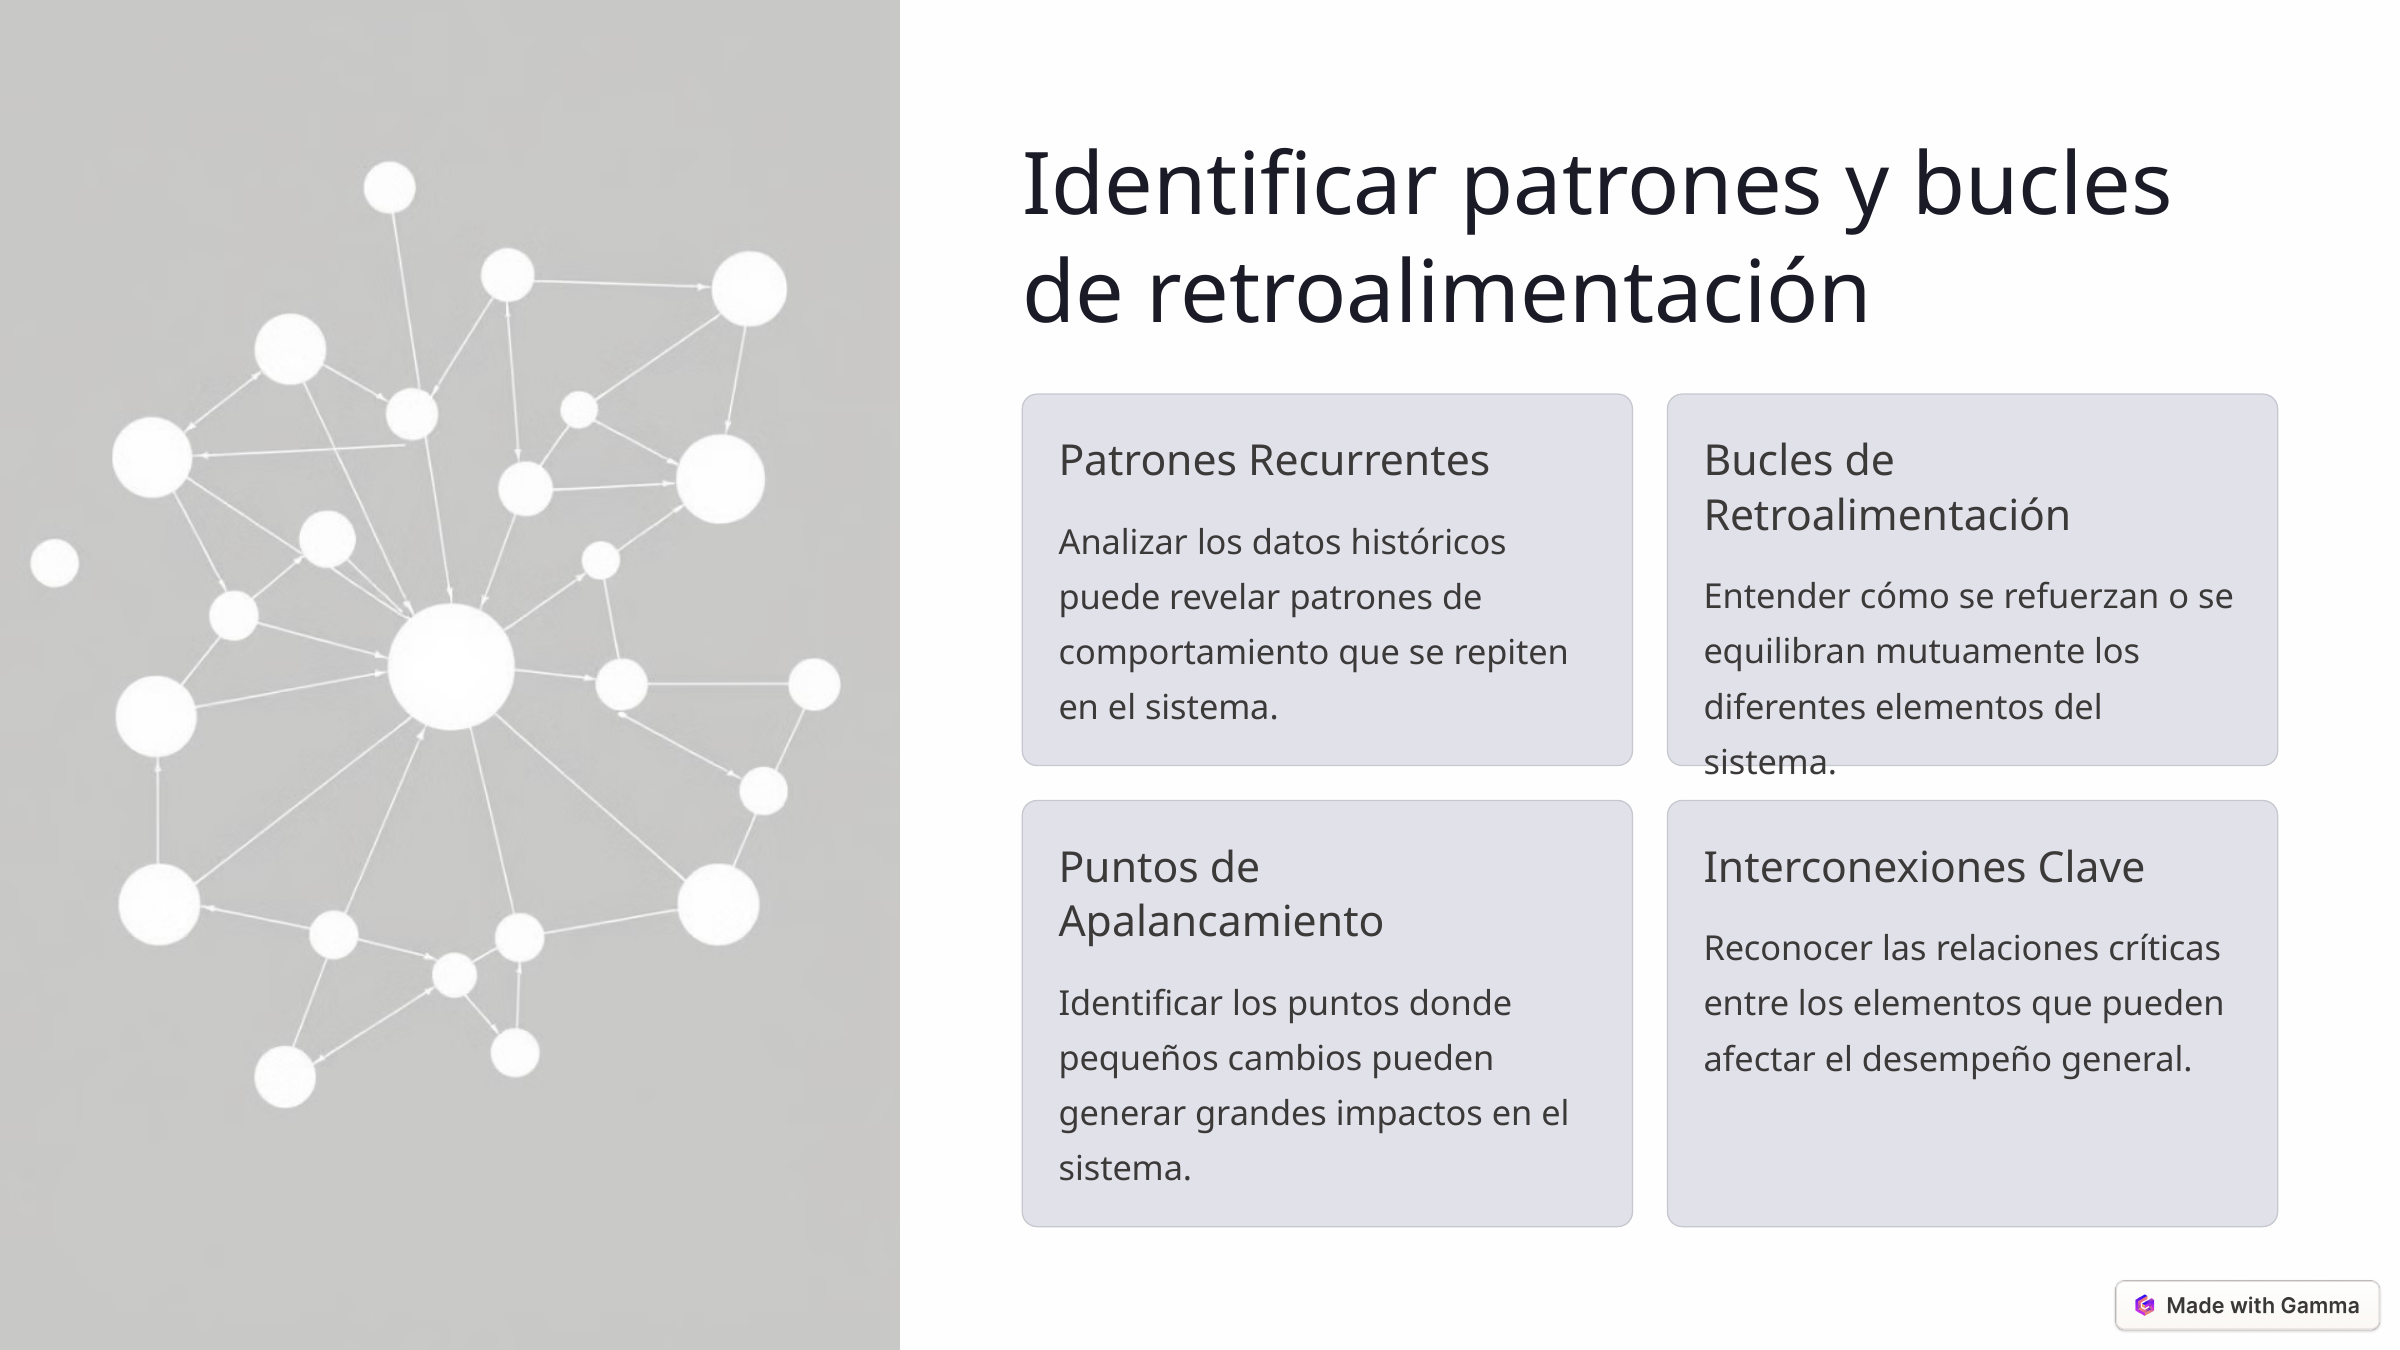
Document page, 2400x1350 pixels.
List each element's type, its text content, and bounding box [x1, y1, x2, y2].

picture [0, 0, 900, 1350]
text_box Entender cómo se refuerzan o se equilibran mutuamente los diferentes elementos del sistema. [1703, 560, 2242, 729]
text_box Puntos de Apalancamiento [1058, 836, 1597, 946]
text_box Reconocer las relaciones críticas entre los elementos que pueden afectar el desempeño general. [1703, 912, 2242, 1080]
text_box Bucles de Retroalimentación [1703, 430, 2242, 540]
text_box [1667, 800, 2278, 1227]
picture [2106, 1271, 2389, 1339]
text_box [1022, 800, 1633, 1227]
text_box [1022, 394, 1633, 766]
text_box Interconexiones Clave [1703, 836, 2149, 892]
text_box Identificar los puntos donde pequeños cambios pueden generar grandes impactos en el sistema. [1058, 966, 1597, 1191]
text_box [1667, 394, 2278, 766]
text_box Identificar patrones y bucles de retroalimentación [1022, 123, 2278, 342]
text_box Patrones Recurrentes [1058, 430, 1496, 485]
text_box Analizar los datos históricos puede revelar patrones de comportamiento que se repiten en el sistema. [1058, 505, 1597, 730]
